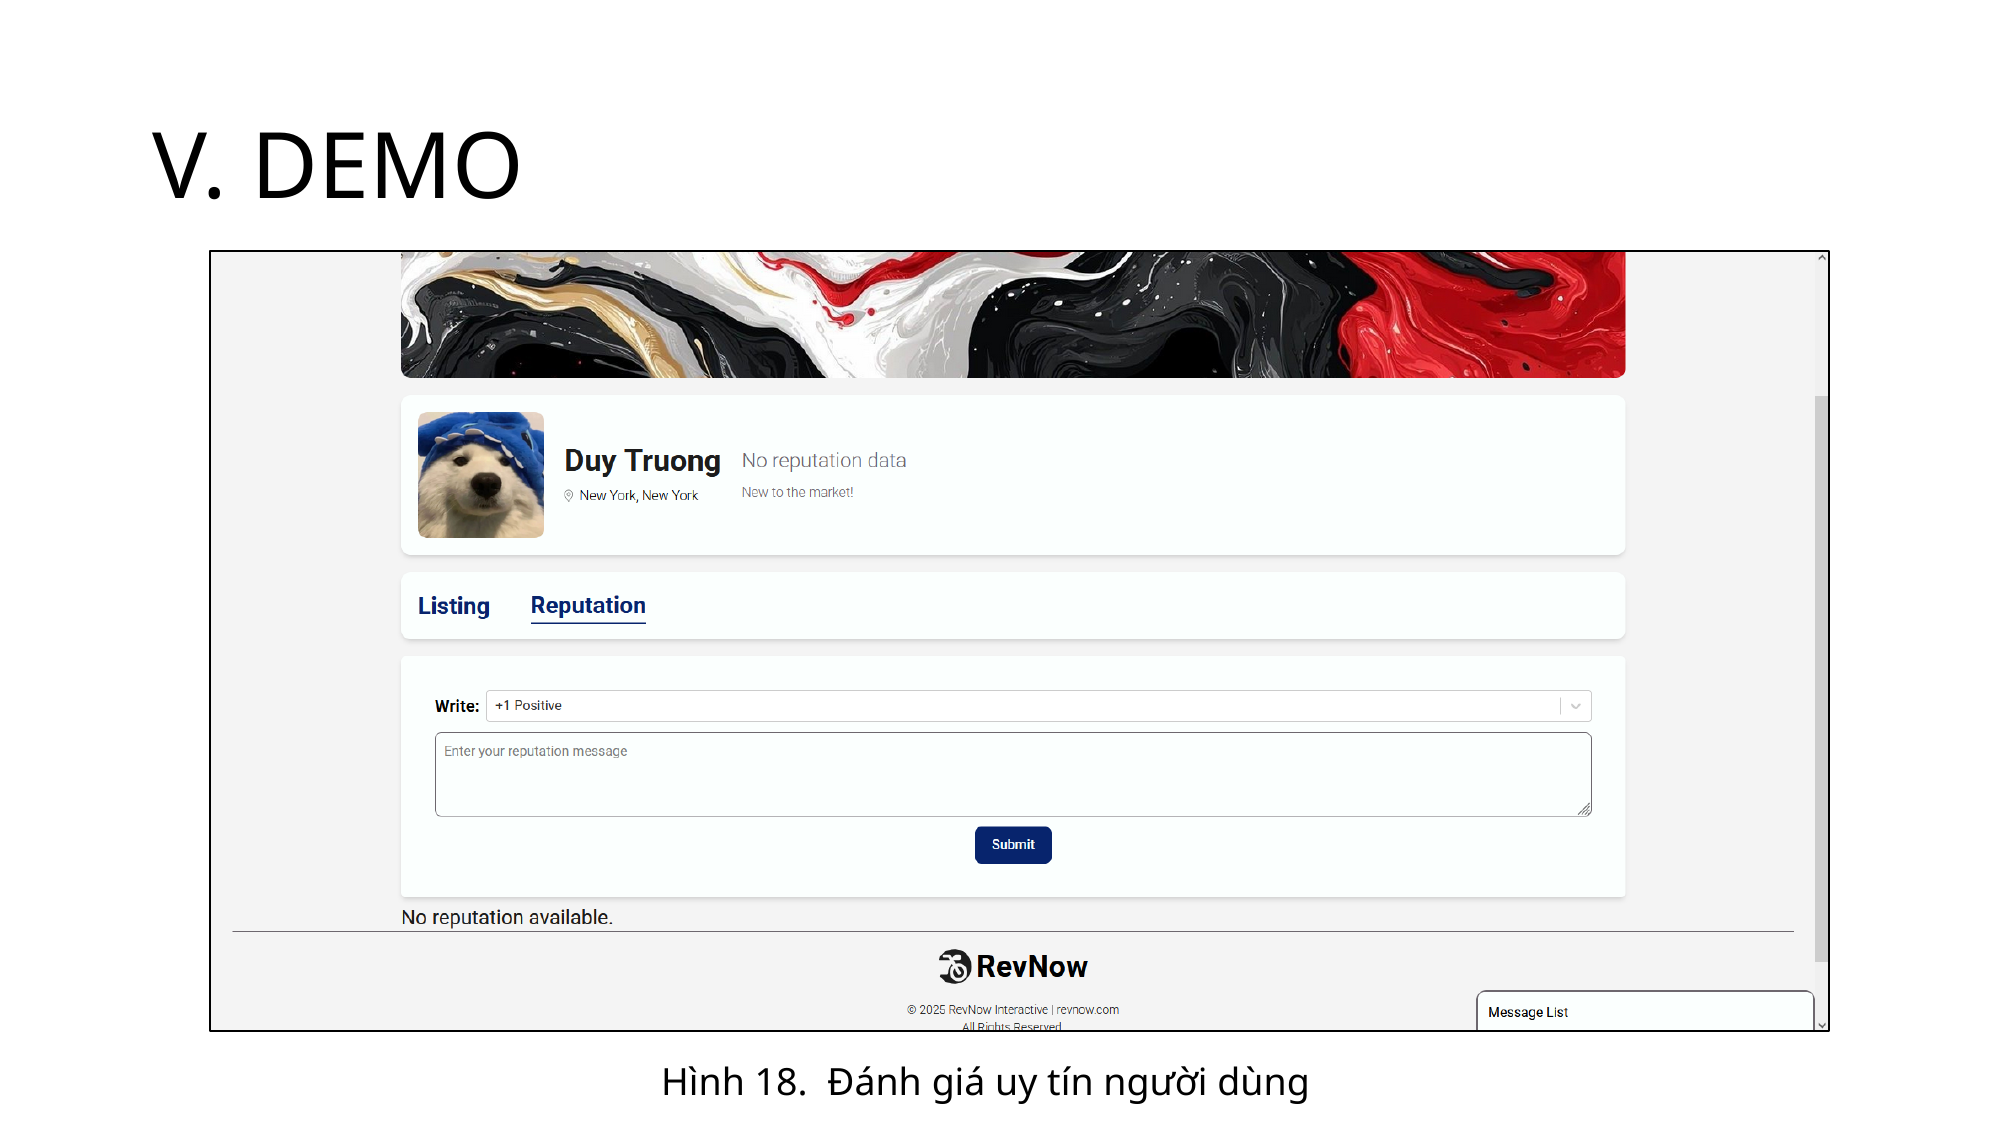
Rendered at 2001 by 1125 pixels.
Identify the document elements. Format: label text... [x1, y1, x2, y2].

title V. DEMO [137, 59, 1863, 278]
text_box Hình 18. Đánh giá uy tín người dùng [174, 1050, 1797, 1111]
picture [210, 251, 1829, 1031]
